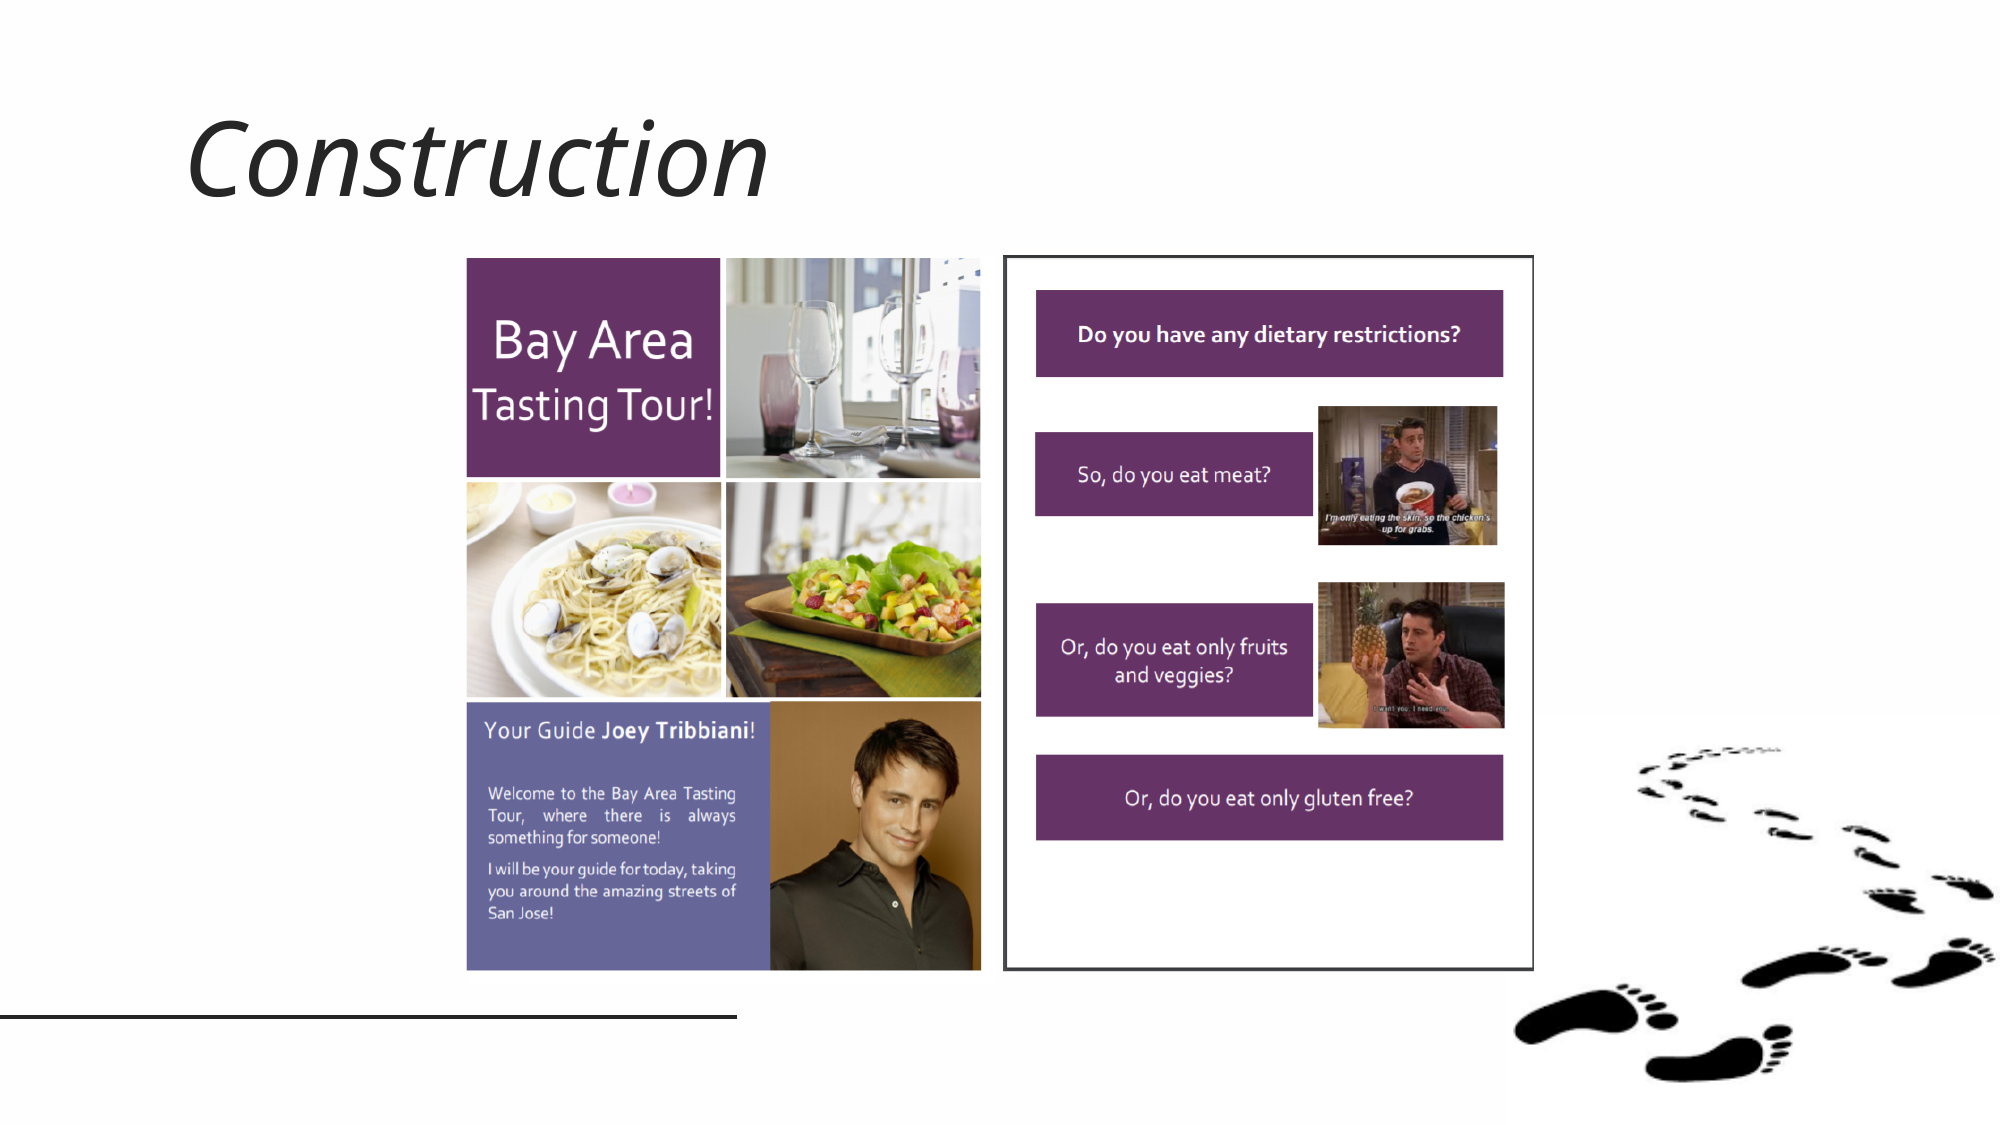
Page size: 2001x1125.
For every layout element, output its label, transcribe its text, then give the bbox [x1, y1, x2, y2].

picture [466, 254, 997, 984]
picture [1002, 255, 2000, 1125]
title Construction [125, 91, 788, 905]
